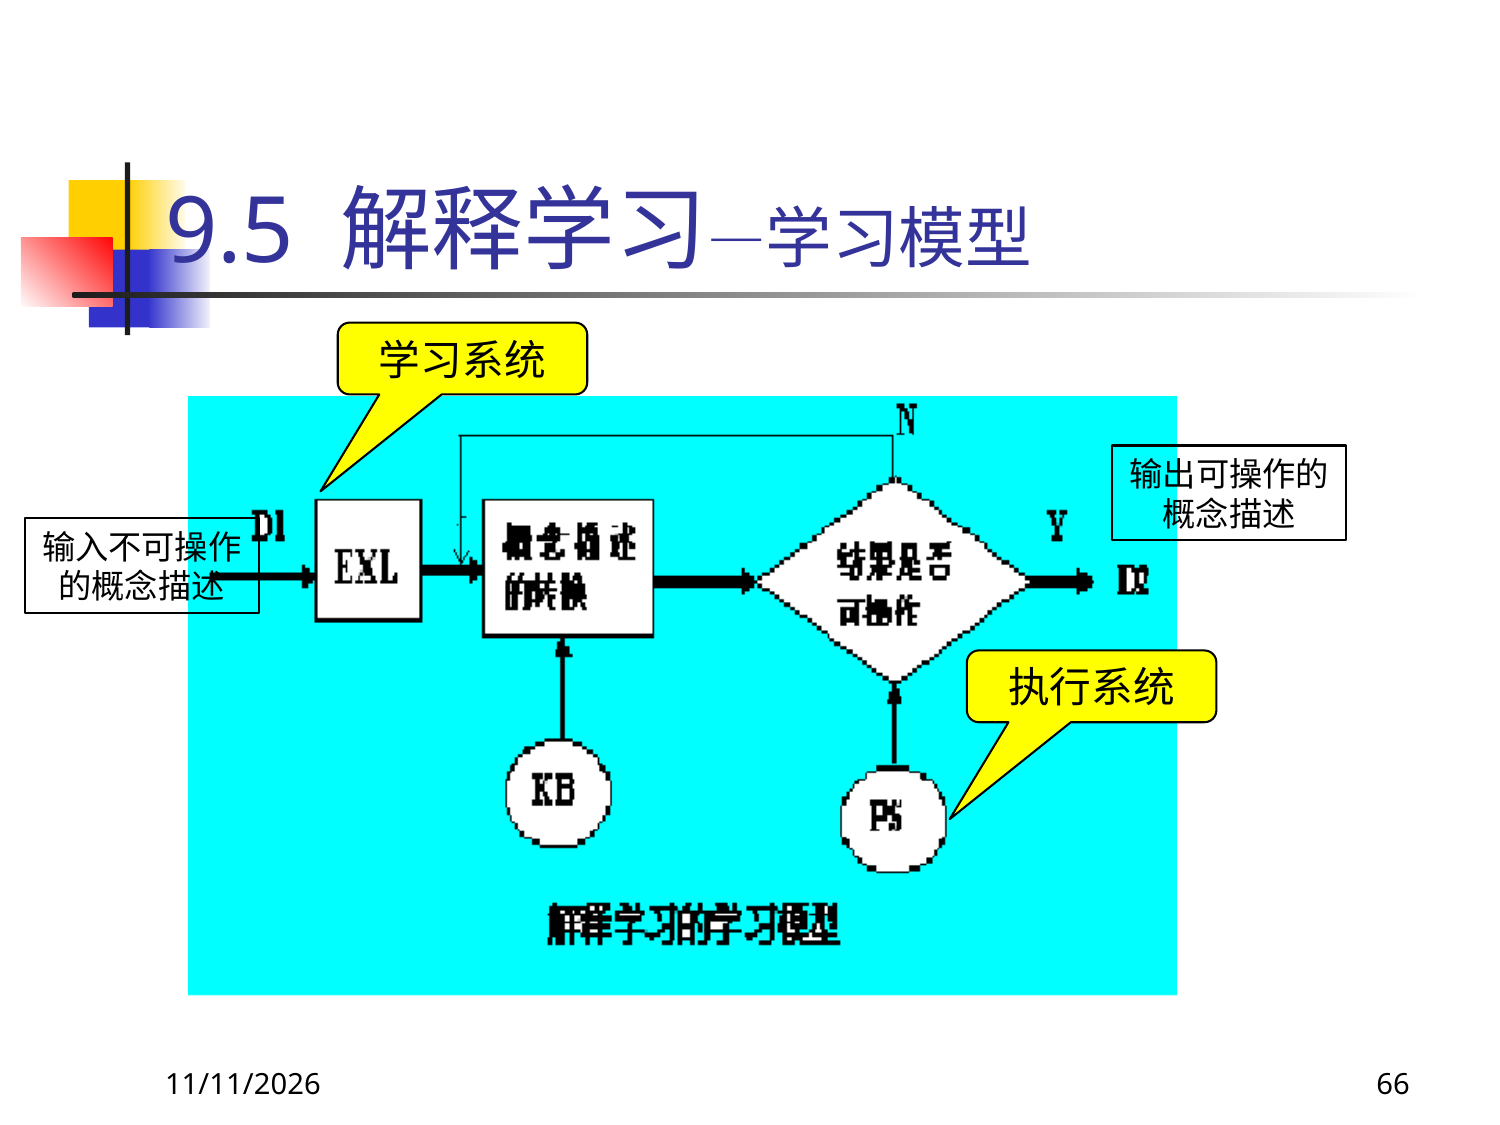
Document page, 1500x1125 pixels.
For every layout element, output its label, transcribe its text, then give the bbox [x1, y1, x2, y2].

text_box 学习系统 [337, 322, 588, 394]
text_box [188, 396, 1177, 997]
slide_number 66 [1112, 1037, 1426, 1113]
text_box 输出可操作的概念描述 [1180, 445, 1347, 541]
title 9.5 解释学习—学习模型 [150, 101, 1468, 289]
text_box 输入不可操作的概念描述 [24, 518, 183, 614]
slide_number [149, 1037, 463, 1113]
text_box 执行系统 [1180, 650, 1217, 723]
